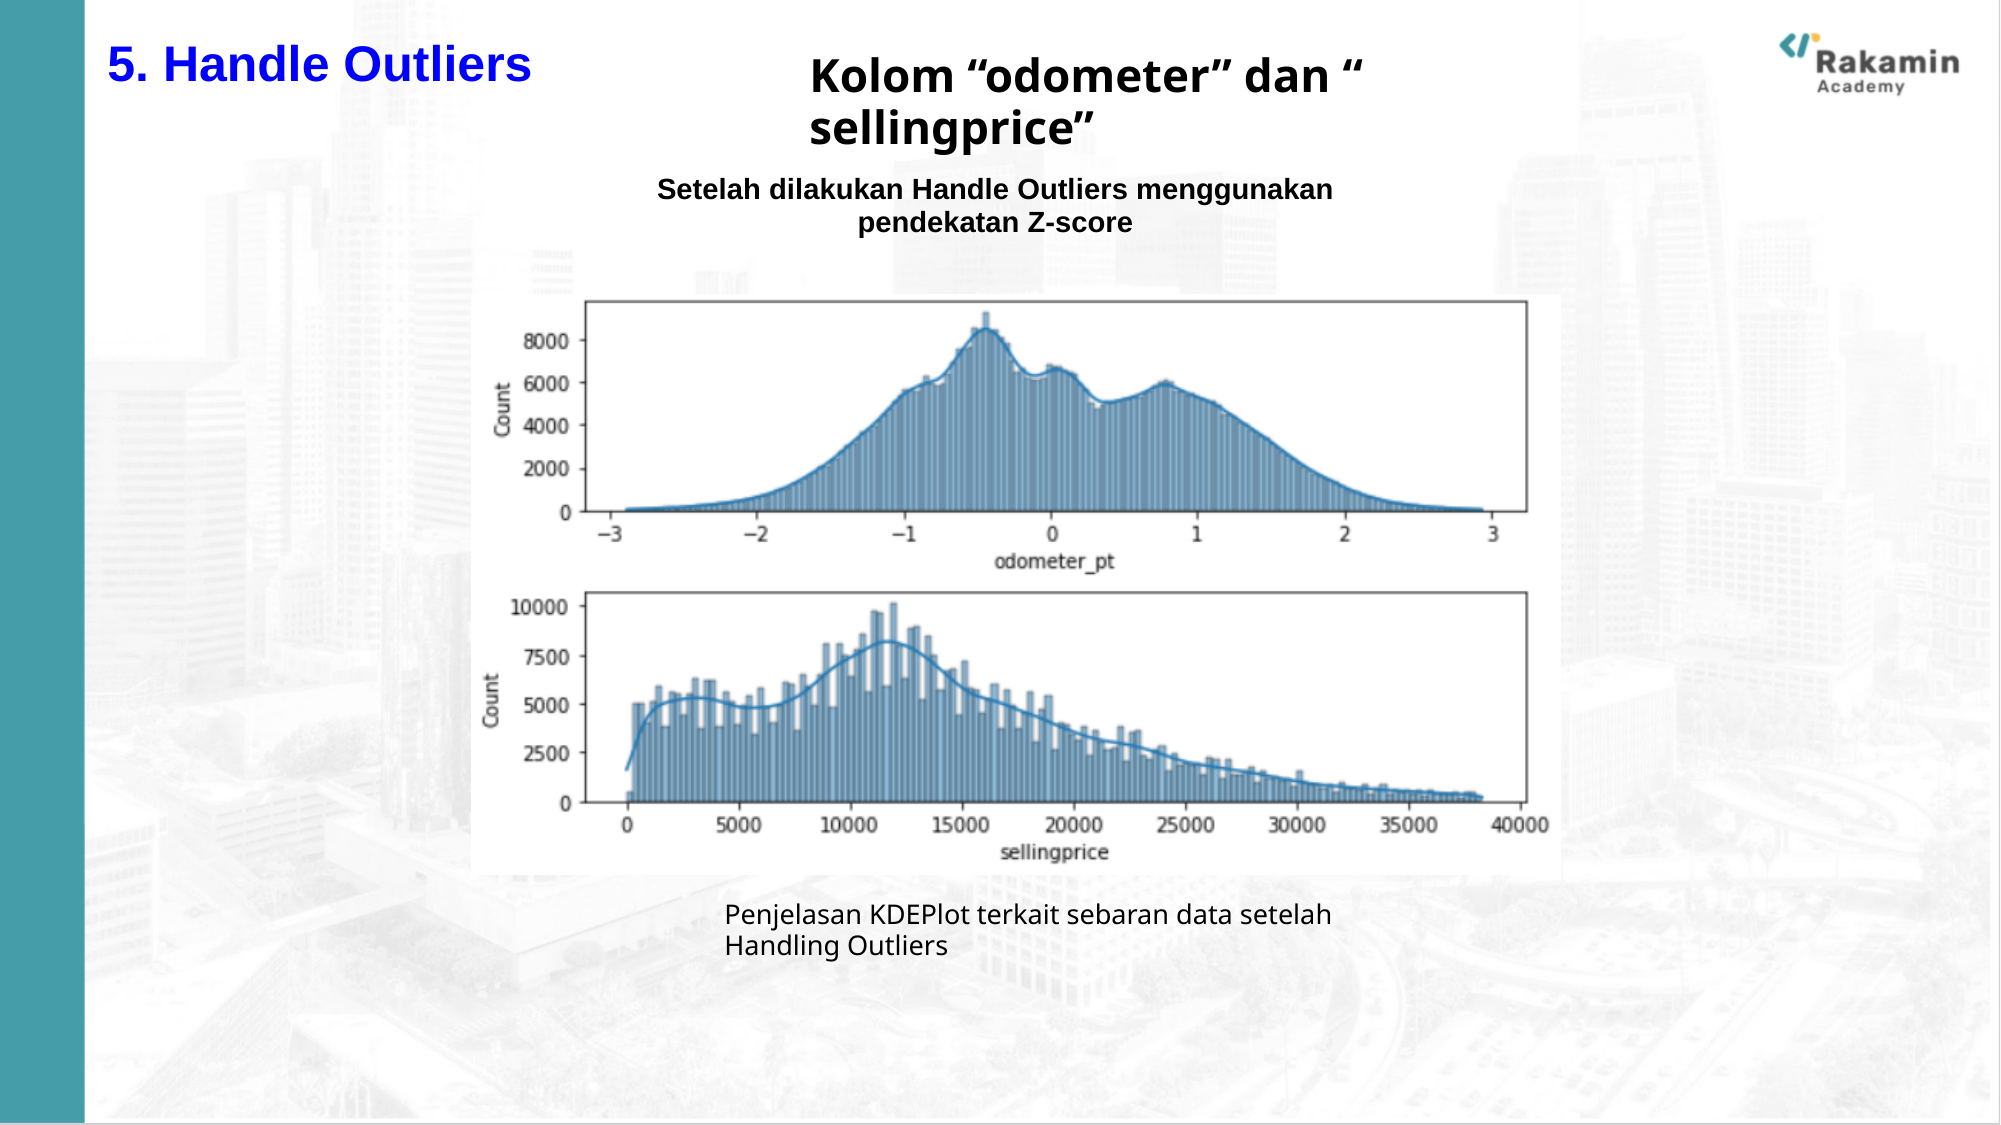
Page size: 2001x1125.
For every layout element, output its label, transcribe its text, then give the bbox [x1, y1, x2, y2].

text_box Kolom “odometer” dan “ sellingprice” [794, 35, 1608, 170]
picture [0, 0, 2001, 1125]
text_box Penjelasan KDEPlot terkait sebaran data setelah Handling Outliers [709, 885, 1460, 977]
text_box Setelah dilakukan Handle Outliers menggunakan pendekatan Z-score [570, 157, 1422, 254]
text_box 5. Handle Outliers [92, 20, 1083, 108]
